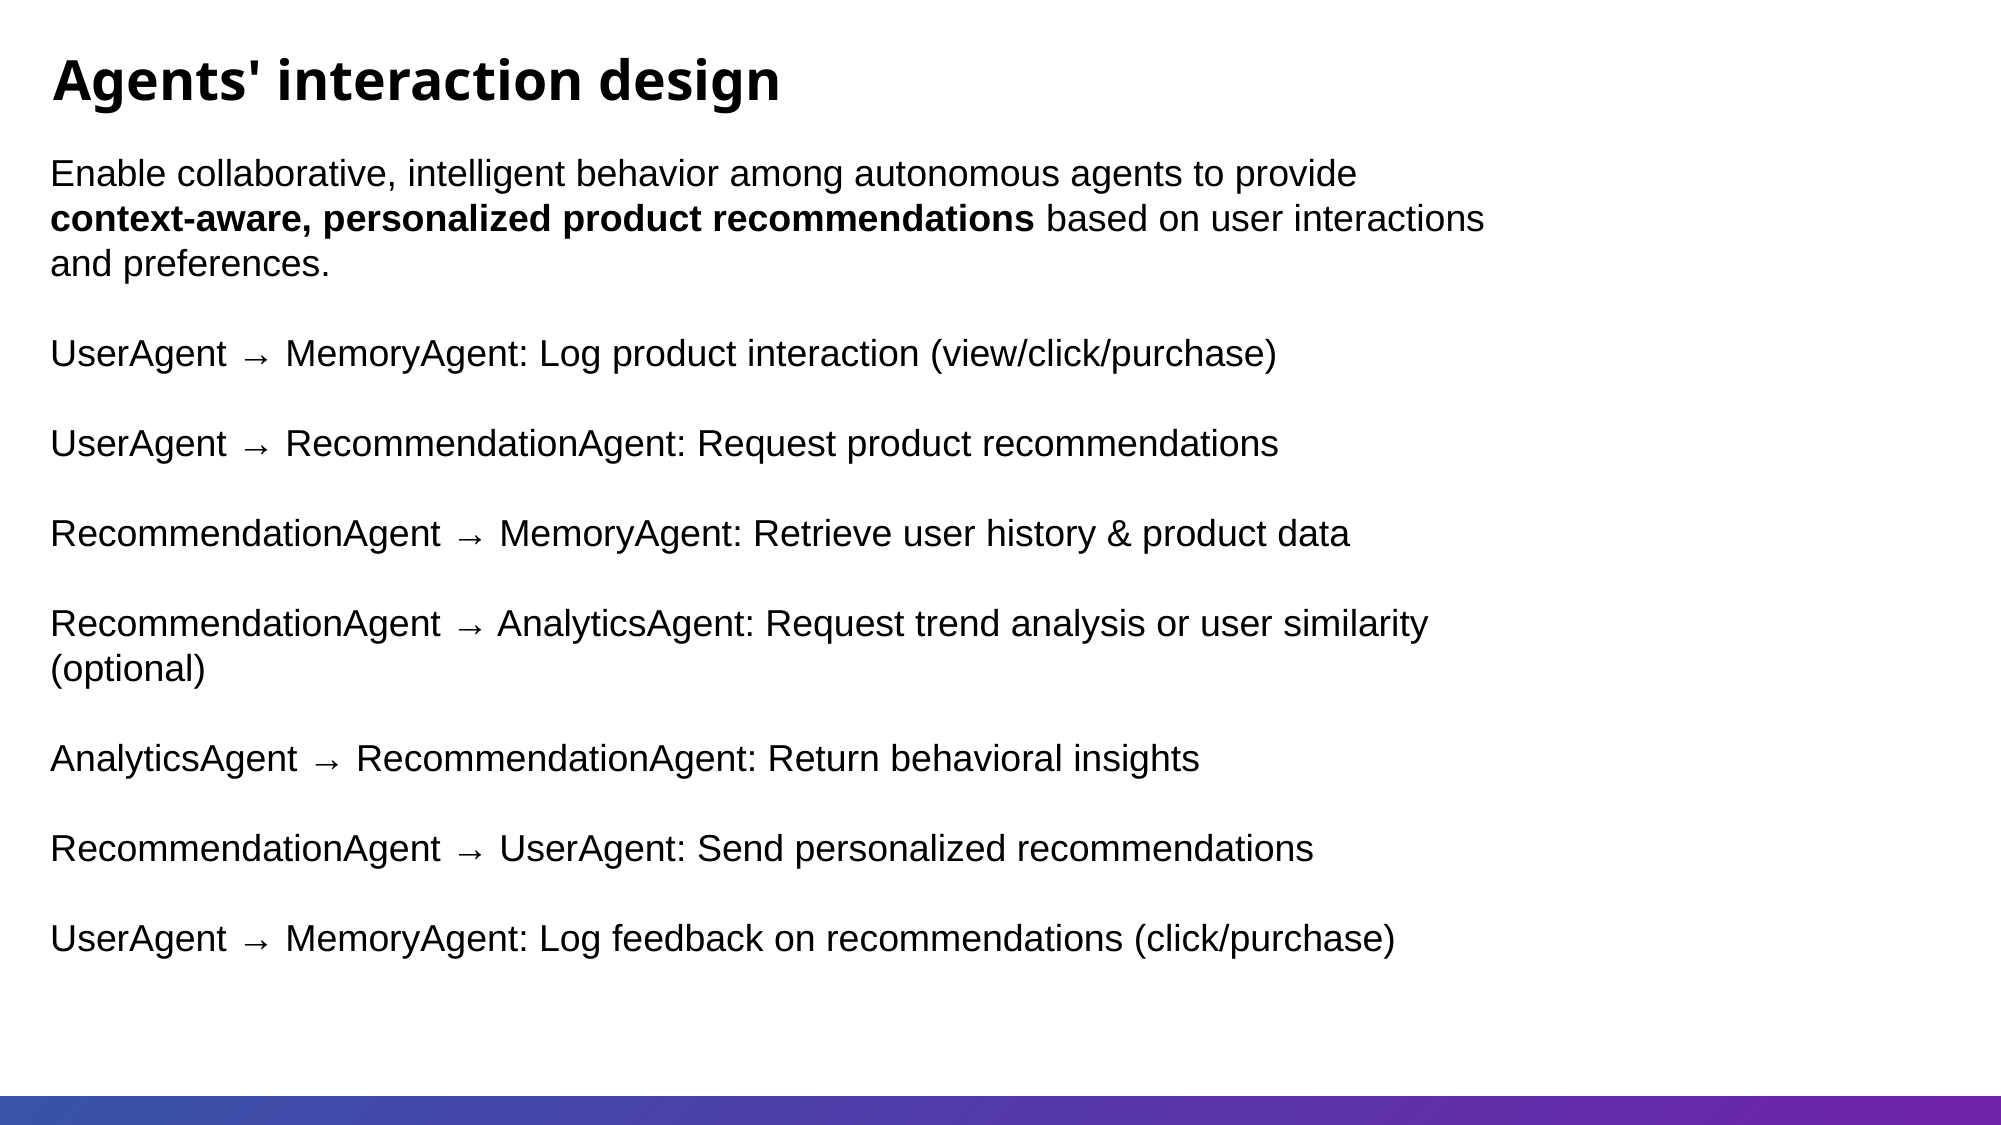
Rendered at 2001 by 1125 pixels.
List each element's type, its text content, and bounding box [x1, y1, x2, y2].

text_box Agents' interaction design [53, 57, 1896, 197]
text_box Enable collaborative, intelligent behavior among autonomous agents to provide context-aware, personalized product recommendations based on user interactions and preferences. UserAgent → MemoryAgent: Log product interaction (view/click/purchase) UserAgent → RecommendationAgent: Request product recommendations RecommendationAgent → MemoryAgent: Retrieve user history & product data RecommendationAgent → AnalyticsAgent: Request trend analysis or user similarity (optional) AnalyticsAgent → RecommendationAgent: Return behavioral insights RecommendationAgent → UserAgent: Send personalized recommendations UserAgent → MemoryAgent: Log feedback on recommendations (click/purchase) [35, 142, 1500, 1012]
text_box [0, 1096, 2000, 1125]
